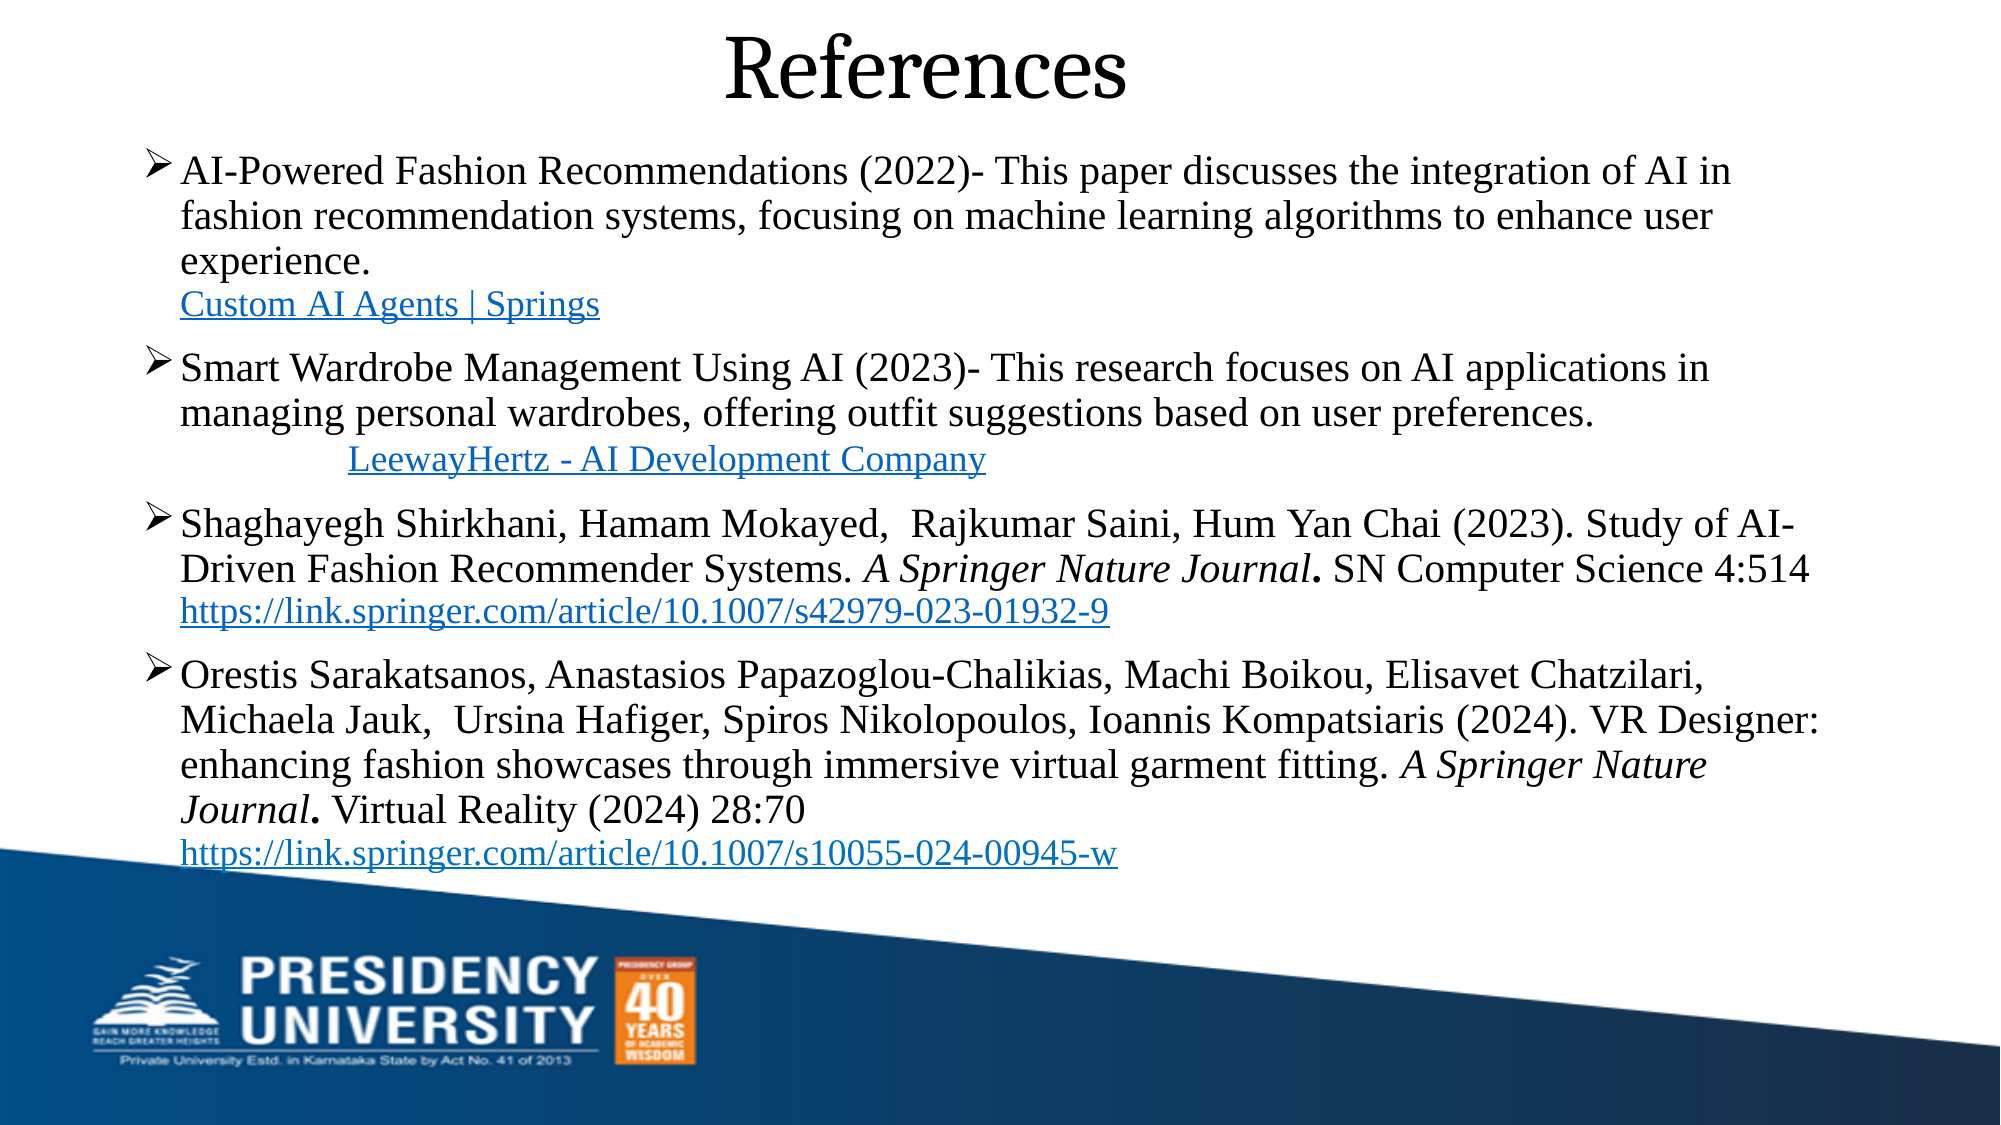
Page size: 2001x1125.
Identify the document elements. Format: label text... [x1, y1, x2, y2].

list AI-Powered Fashion Recommendations (2022)- This paper discusses the integration of AI in fashion recommendation systems, focusing on machine learning algorithms to enhance user experience. Custom AI Agents | Springs Smart Wardrobe Management Using AI (2023)- This research focuses on AI applications in managing personal wardrobes, offering outfit suggestions based on user preferences. LeewayHertz - AI Development Company Shaghayegh Shirkhani, Hamam Mokayed, Rajkumar Saini, Hum Yan Chai (2023). Study of AI-Driven Fashion Recommender Systems. A Springer Nature Journal. SN Computer Science 4:514 https://link.springer.com/article/10.1007/s42979-023-01932-9 Orestis Sarakatsanos, Anastasios Papazoglou‑Chalikias, Machi Boikou, Elisavet Chatzilari, Michaela Jauk, Ursina Hafiger, Spiros Nikolopoulos, Ioannis Kompatsiaris (2024). VR Designer: enhancing fashion showcases through immersive virtual garment fitting. A Springer Nature Journal. Virtual Reality (2024) 28:70 https://link.springer.com/article/10.1007/s10055-024-00945-w [127, 141, 1857, 886]
title References [708, 28, 1174, 109]
picture [0, 845, 2000, 1125]
